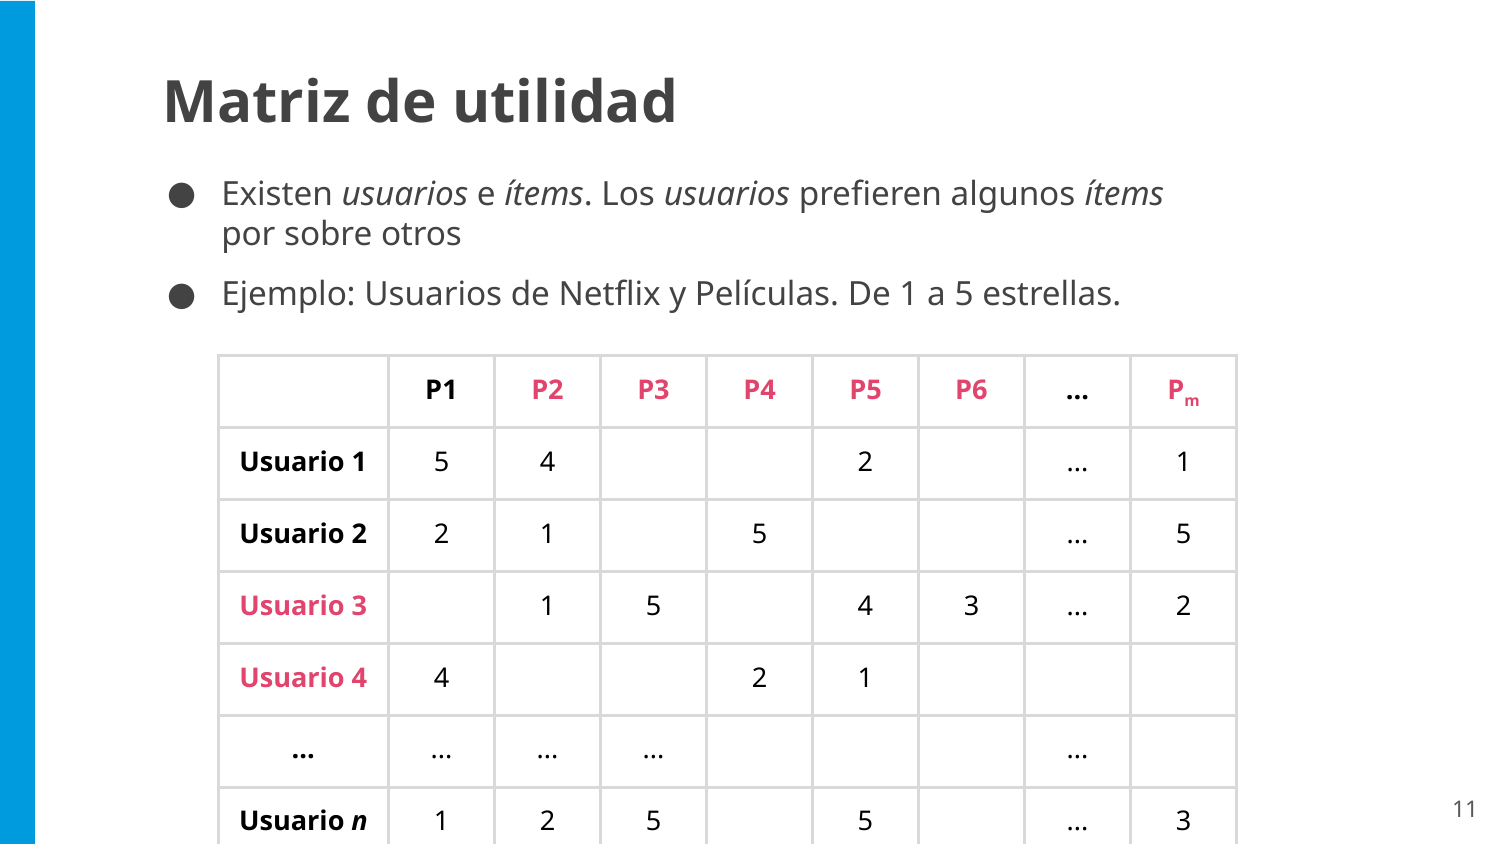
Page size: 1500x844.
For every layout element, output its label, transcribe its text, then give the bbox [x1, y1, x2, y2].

table_cell Usuario 4 [220, 645, 387, 714]
text_box Existen usuarios e ítems. Los usuarios prefieren algunos ítems por sobre otros Ejemplo: Usuarios de Netflix y Películas. De 1 a 5 estrellas. [131, 156, 1195, 281]
table_cell ... [1026, 501, 1129, 570]
table_cell ... [1026, 789, 1129, 844]
table_cell [814, 717, 917, 786]
table_cell Usuario 3 [220, 573, 387, 642]
table_cell 1 [814, 645, 917, 714]
table_cell [920, 789, 1023, 844]
table_cell 2 [496, 789, 599, 844]
table_cell [496, 645, 599, 714]
table_cell [1132, 717, 1235, 786]
table_cell ... [1026, 429, 1129, 498]
table_cell [602, 501, 705, 570]
table_cell 3 [920, 573, 1023, 642]
table_cell [602, 429, 705, 498]
table_cell ... [390, 717, 493, 786]
table_cell ... [602, 717, 705, 786]
table_header P1 [390, 357, 493, 426]
table_header ... [1026, 357, 1129, 426]
table_header P3 [602, 357, 705, 426]
table_cell [708, 789, 811, 844]
table_cell [814, 501, 917, 570]
table_cell 5 [814, 789, 917, 844]
table_cell [920, 645, 1023, 714]
table_cell [708, 717, 811, 786]
table_cell 2 [390, 501, 493, 570]
table_header Pm [1132, 357, 1235, 426]
table_cell 5 [602, 573, 705, 642]
table_cell [602, 645, 705, 714]
table_cell 4 [814, 573, 917, 642]
table_cell Usuario 1 [220, 429, 387, 498]
table_cell 1 [1132, 429, 1235, 498]
table_cell 5 [602, 789, 705, 844]
table_cell [920, 717, 1023, 786]
table_cell 2 [1132, 573, 1235, 642]
table_cell [708, 429, 811, 498]
table_header P2 [496, 357, 599, 426]
table_header P6 [920, 357, 1023, 426]
slide_number ‹#› [1403, 779, 1494, 844]
table_cell Usuario n [220, 789, 387, 844]
table_header [220, 357, 387, 426]
table_cell 5 [390, 429, 493, 498]
table_cell 5 [1132, 501, 1235, 570]
table_cell [708, 573, 811, 642]
table_cell 4 [390, 645, 493, 714]
table_cell [1026, 645, 1129, 714]
text_box Matriz de utilidad [147, 49, 1350, 146]
table_cell [920, 429, 1023, 498]
table_header P5 [814, 357, 917, 426]
table_cell 1 [496, 501, 599, 570]
table_cell [920, 501, 1023, 570]
table_cell ... [1026, 717, 1129, 786]
table_cell 3 [1132, 789, 1235, 844]
table_cell 4 [496, 429, 599, 498]
table_cell [390, 573, 493, 642]
table_cell 2 [814, 429, 917, 498]
table_cell ... [496, 717, 599, 786]
table_cell Usuario 2 [220, 501, 387, 570]
table_cell ... [1026, 573, 1129, 642]
table_cell 5 [708, 501, 811, 570]
table_cell 1 [496, 573, 599, 642]
table_cell 2 [708, 645, 811, 714]
table_cell ... [220, 717, 387, 786]
table_cell 1 [390, 789, 493, 844]
table_header P4 [708, 357, 811, 426]
table_cell [1132, 645, 1235, 714]
